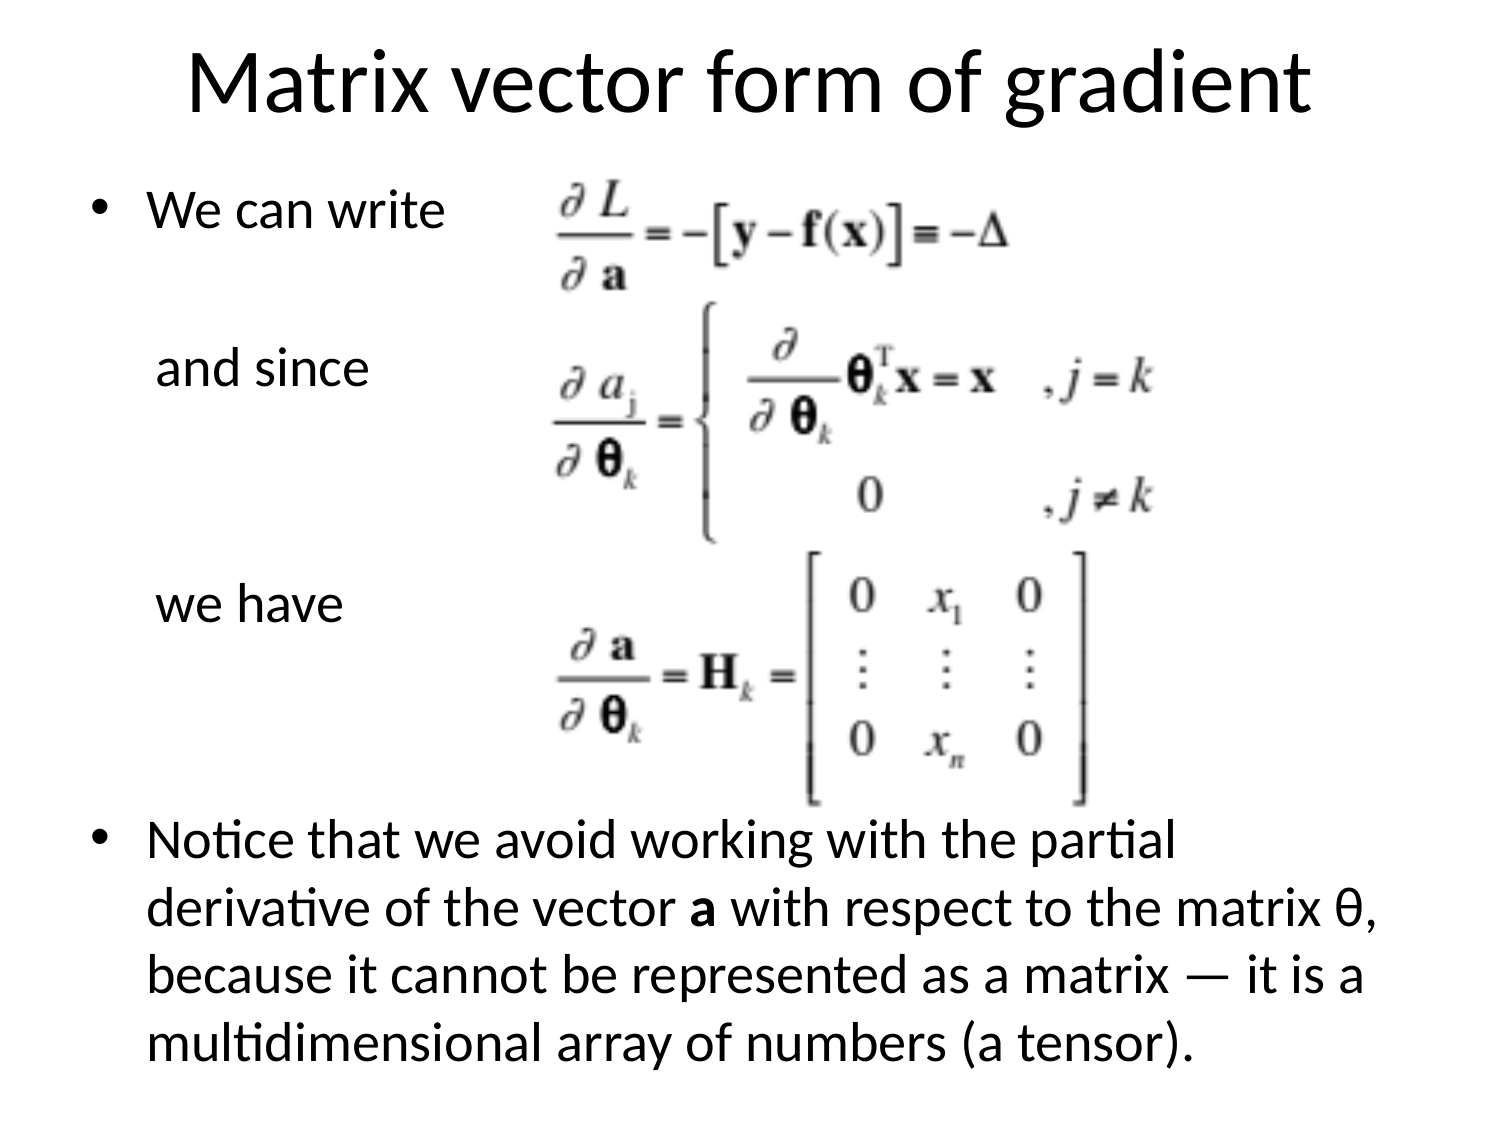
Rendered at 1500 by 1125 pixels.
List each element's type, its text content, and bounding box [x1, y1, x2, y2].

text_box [550, 164, 1014, 292]
list We can write and since we have Notice that we avoid working with the partial derivative of the vector a with respect to the matrix θ, because it cannot be represented as a matrix — it is a multidimensional array of numbers (a tensor). [75, 164, 1425, 1125]
title Matrix vector form of gradient [75, 0, 1425, 164]
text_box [550, 543, 1093, 811]
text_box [545, 293, 1184, 549]
